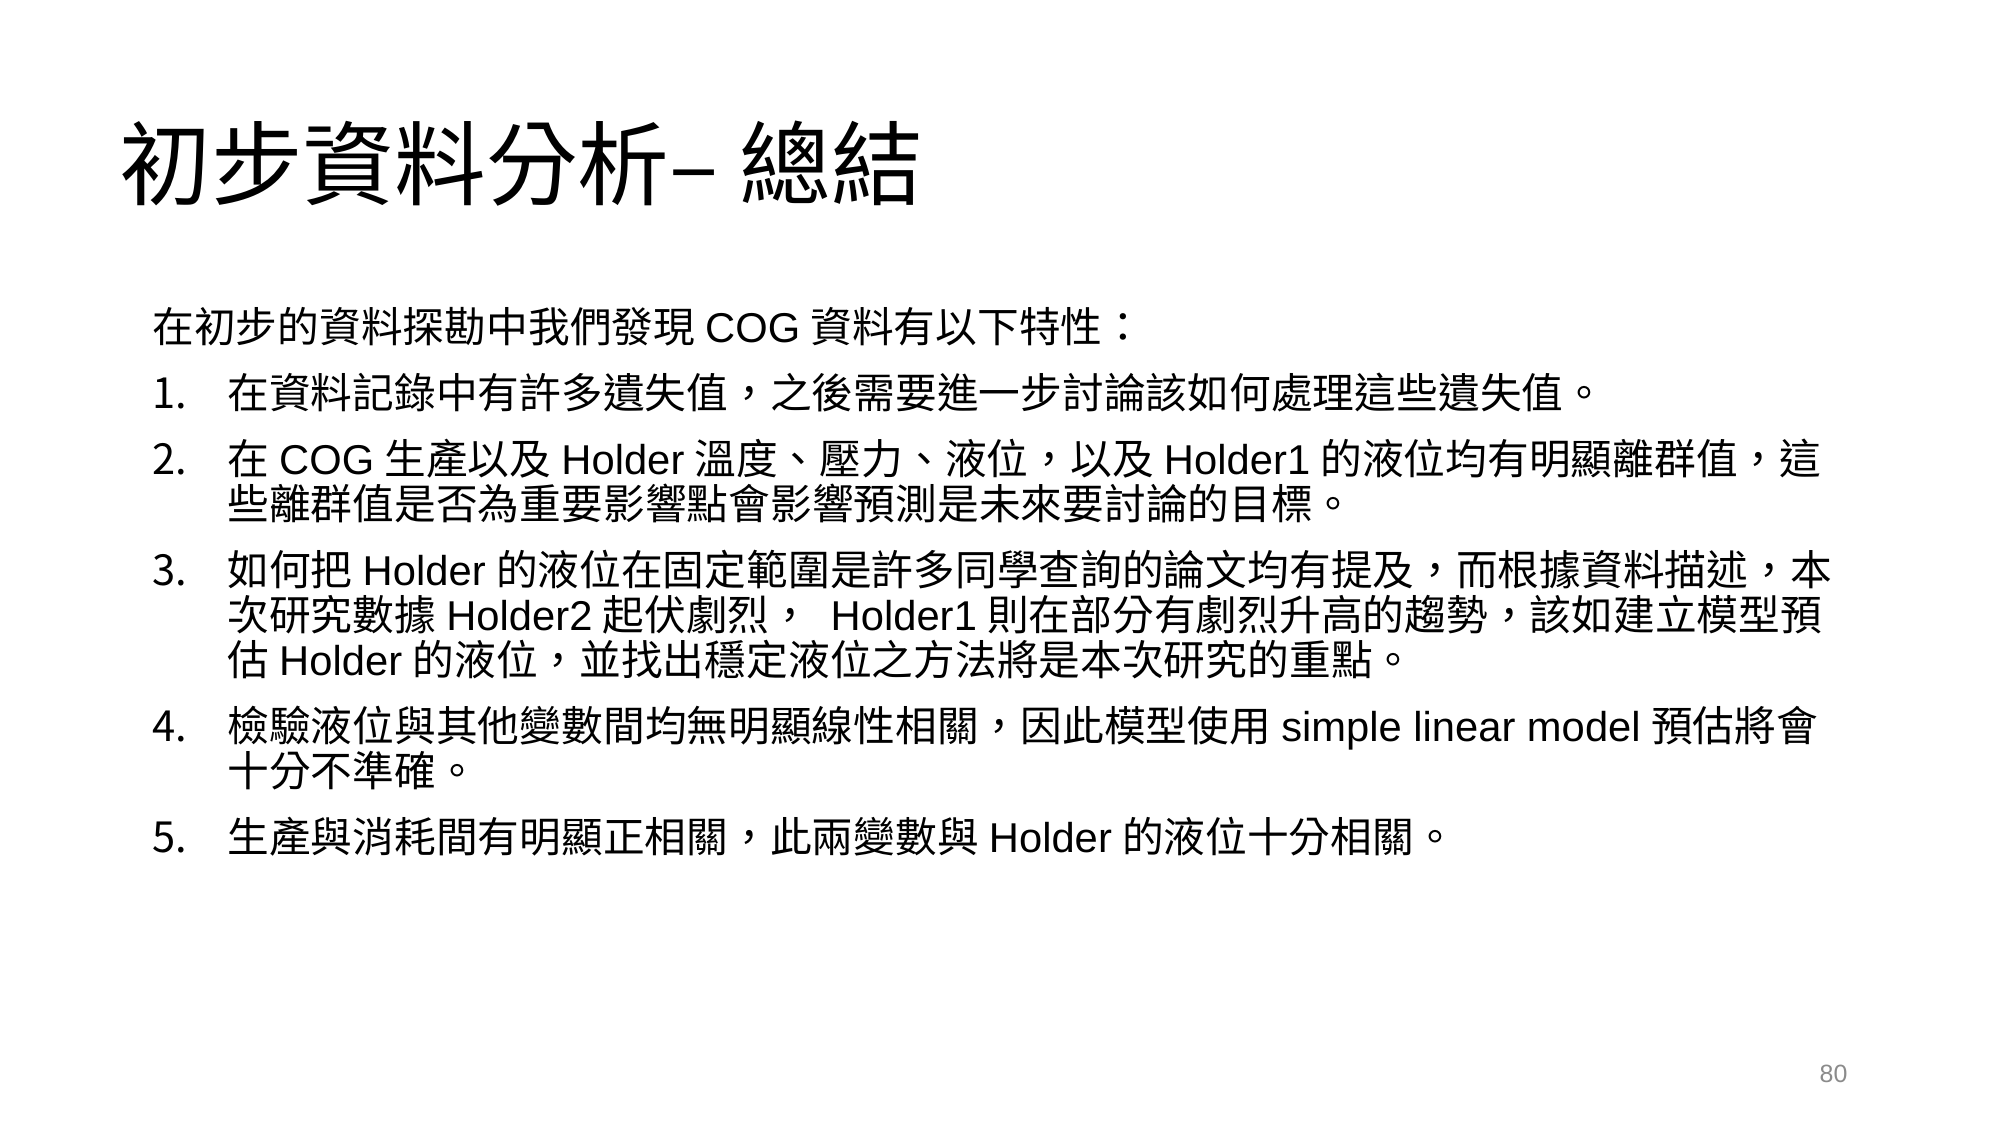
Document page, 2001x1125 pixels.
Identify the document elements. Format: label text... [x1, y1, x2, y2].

list 在初步的資料探勘中我們發現COG資料有以下特性： 在資料記錄中有許多遺失值，之後需要進一步討論該如何處理這些遺失值。 在COG生產以及Holder溫度、壓力、液位，以及Holder1的液位均有明顯離群值，這些離群值是否為重要影響點會影響預測是未來要討論的目標。 如何把Holder的液位在固定範圍是許多同學查詢的論文均有提及，而根據資料描述，本次研究數據Holder2起伏劇烈， Holder1則在部分有劇烈升高的趨勢，該如建立模型預估Holder的液位，並找出穩定液位之方法將是本次研究的重點。 檢驗液位與其他變數間均無明顯線性相關，因此模型使用simple linear model預估將會十分不準確。 生產與消耗間有明顯正相關，此兩變數與Holder的液位十分相關。 [137, 299, 1863, 1014]
title 初步資料分析– 總結 [104, 59, 1863, 278]
slide_number 80 [1412, 1042, 1863, 1103]
